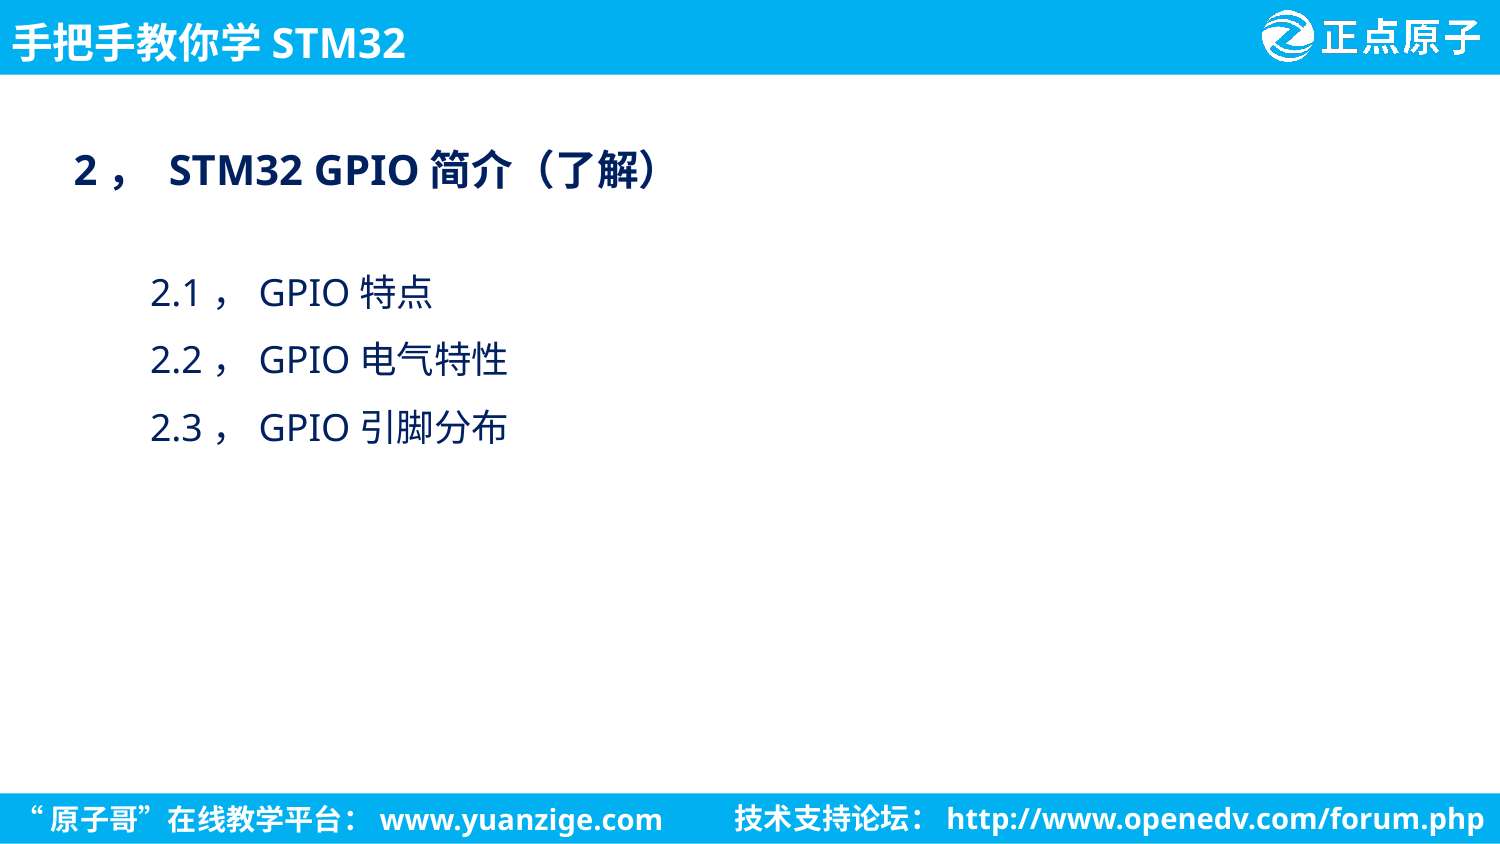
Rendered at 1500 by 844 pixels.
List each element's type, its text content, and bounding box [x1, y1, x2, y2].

picture [1263, 27, 1301, 61]
picture [1276, 45, 1301, 53]
text_box 2， STM32 GPIO简介（了解） [66, 114, 732, 198]
picture [1431, 45, 1438, 51]
picture [1368, 19, 1396, 42]
text_box [0, 0, 1500, 76]
picture [1391, 46, 1397, 53]
picture [1323, 21, 1357, 53]
text_box 手把手教你学STM32 [0, 0, 967, 75]
picture [1405, 21, 1438, 54]
text_box “原子哥”在线教学平台：www.yuanzige.com [0, 793, 883, 844]
picture [1273, 11, 1314, 45]
picture [1412, 45, 1418, 52]
picture [1446, 21, 1479, 54]
text_box 技术支持论坛：http://www.openedv.com/forum.php [544, 793, 1500, 843]
text_box 2.1，GPIO特点 2.2，GPIO电气特性 2.3，GPIO引脚分布 [142, 242, 1070, 453]
